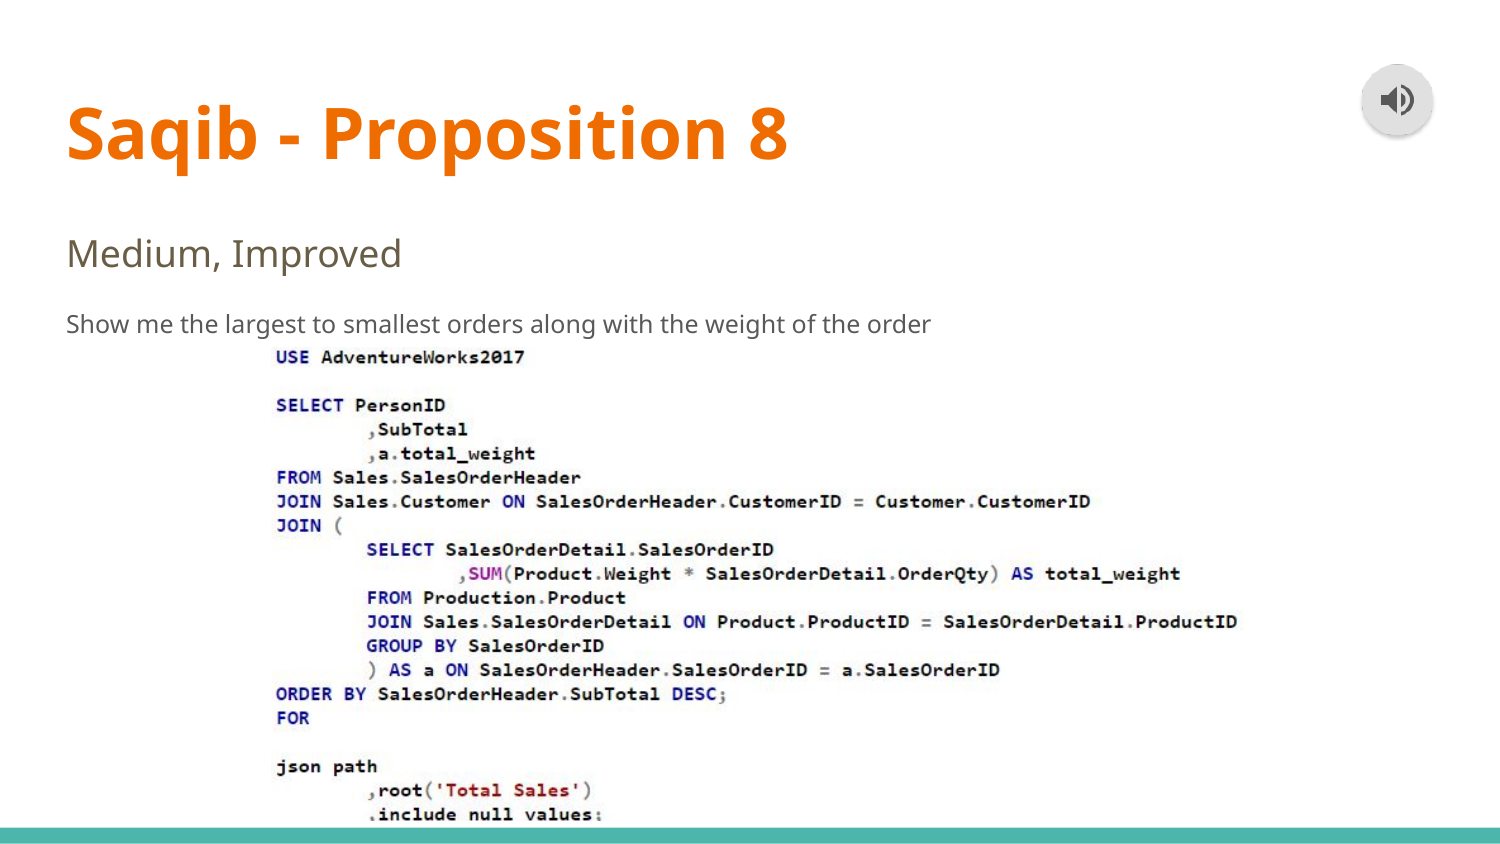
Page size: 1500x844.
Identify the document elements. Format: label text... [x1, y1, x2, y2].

title Saqib - Proposition 8 [51, 72, 1449, 189]
picture [271, 331, 1247, 821]
list Medium, Improved Show me the largest to smallest orders along with the weight of the order [51, 207, 1449, 750]
picture [1354, 57, 1440, 143]
